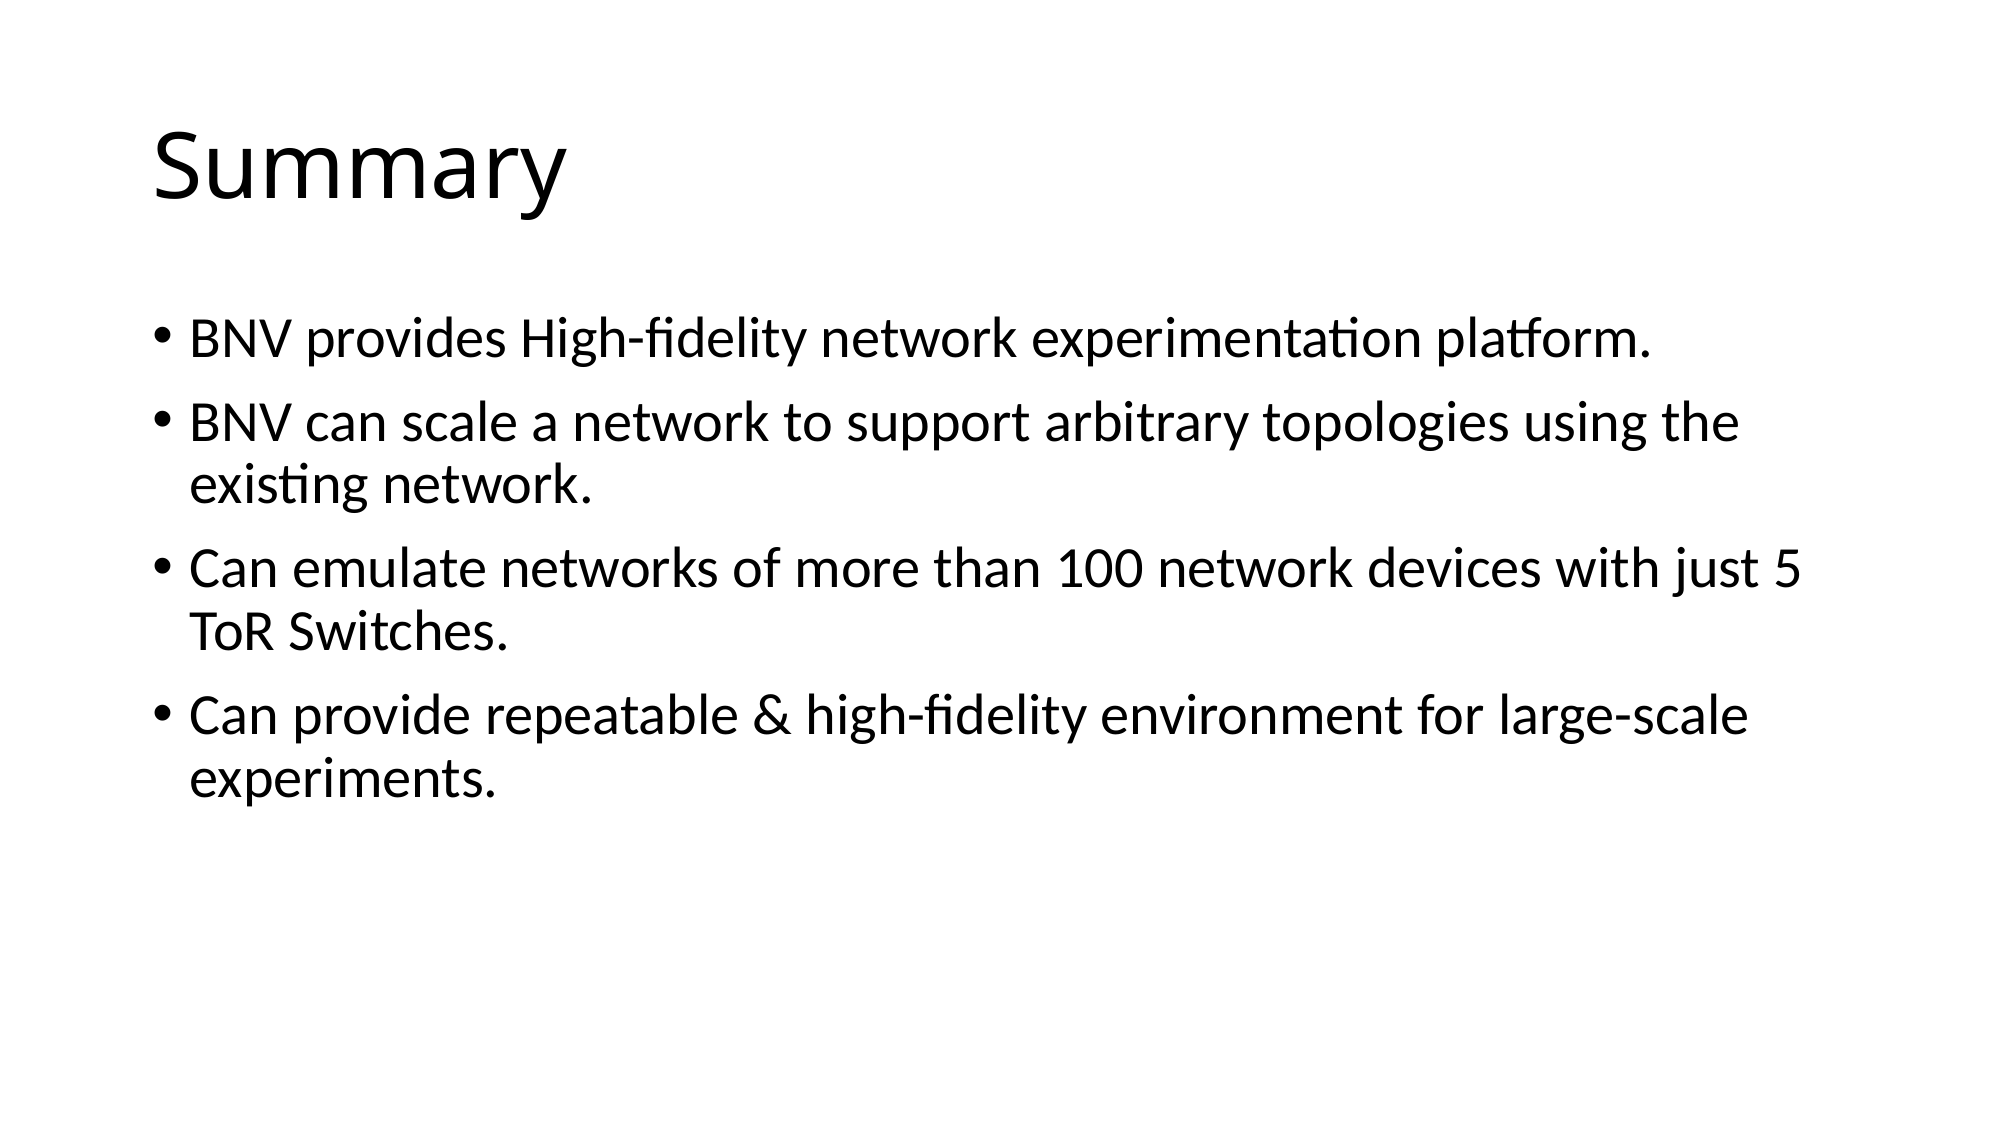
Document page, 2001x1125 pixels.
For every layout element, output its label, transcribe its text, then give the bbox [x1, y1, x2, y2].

title Summary [137, 59, 1863, 278]
list BNV provides High-fidelity network experimentation platform. BNV can scale a network to support arbitrary topologies using the existing network. Can emulate networks of more than 100 network devices with just 5 ToR Switches. Can provide repeatable & high-fidelity environment for large-scale experiments. [137, 299, 1863, 1014]
